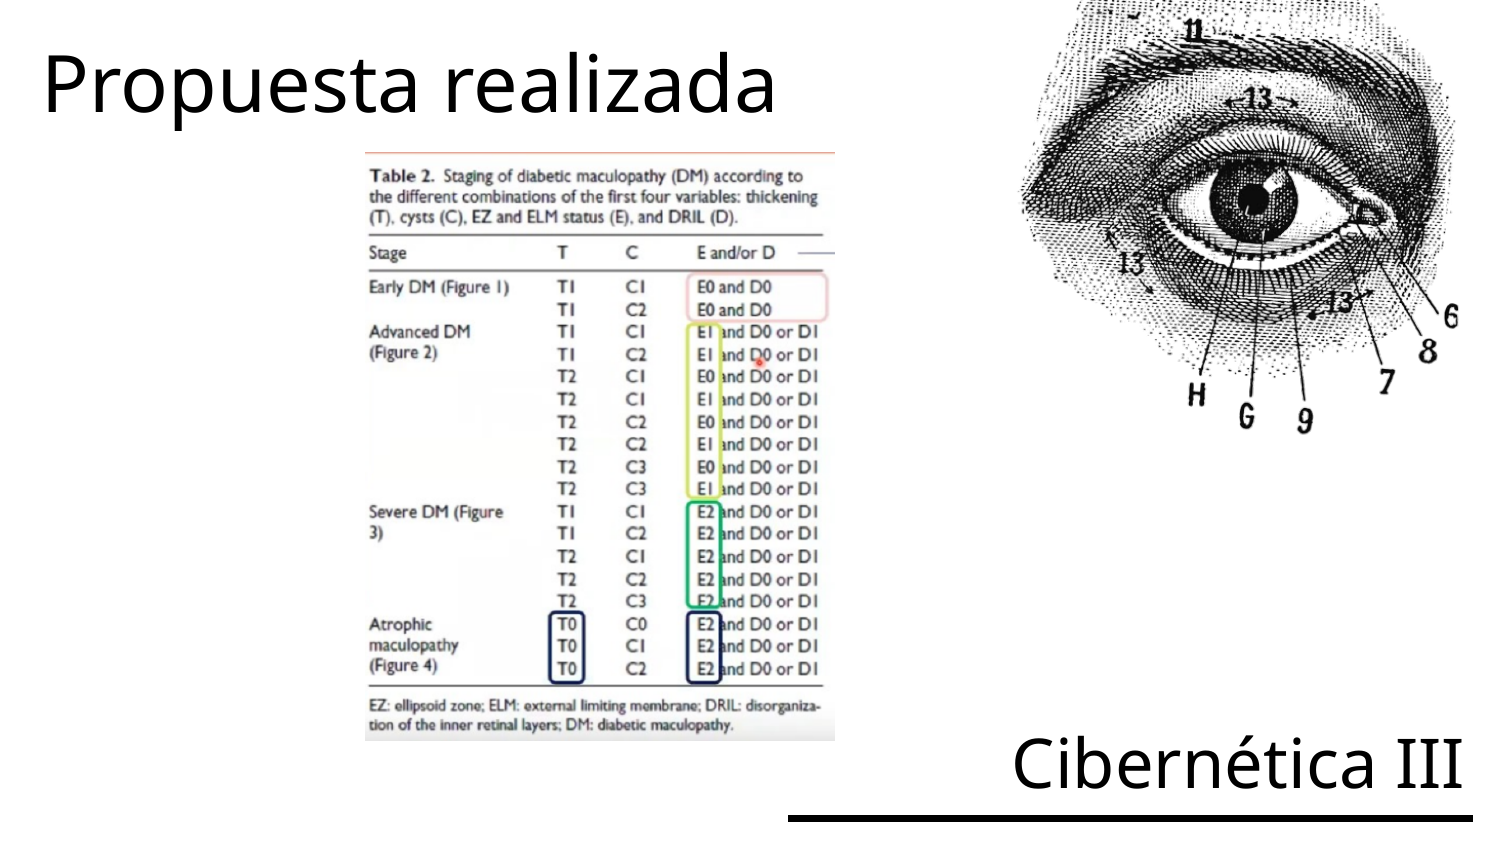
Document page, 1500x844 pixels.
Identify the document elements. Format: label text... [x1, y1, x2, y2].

text_box Propuesta realizada [26, 18, 979, 144]
picture [365, 152, 835, 741]
text_box Cibernética III [795, 704, 1481, 818]
picture [1003, 0, 1460, 450]
